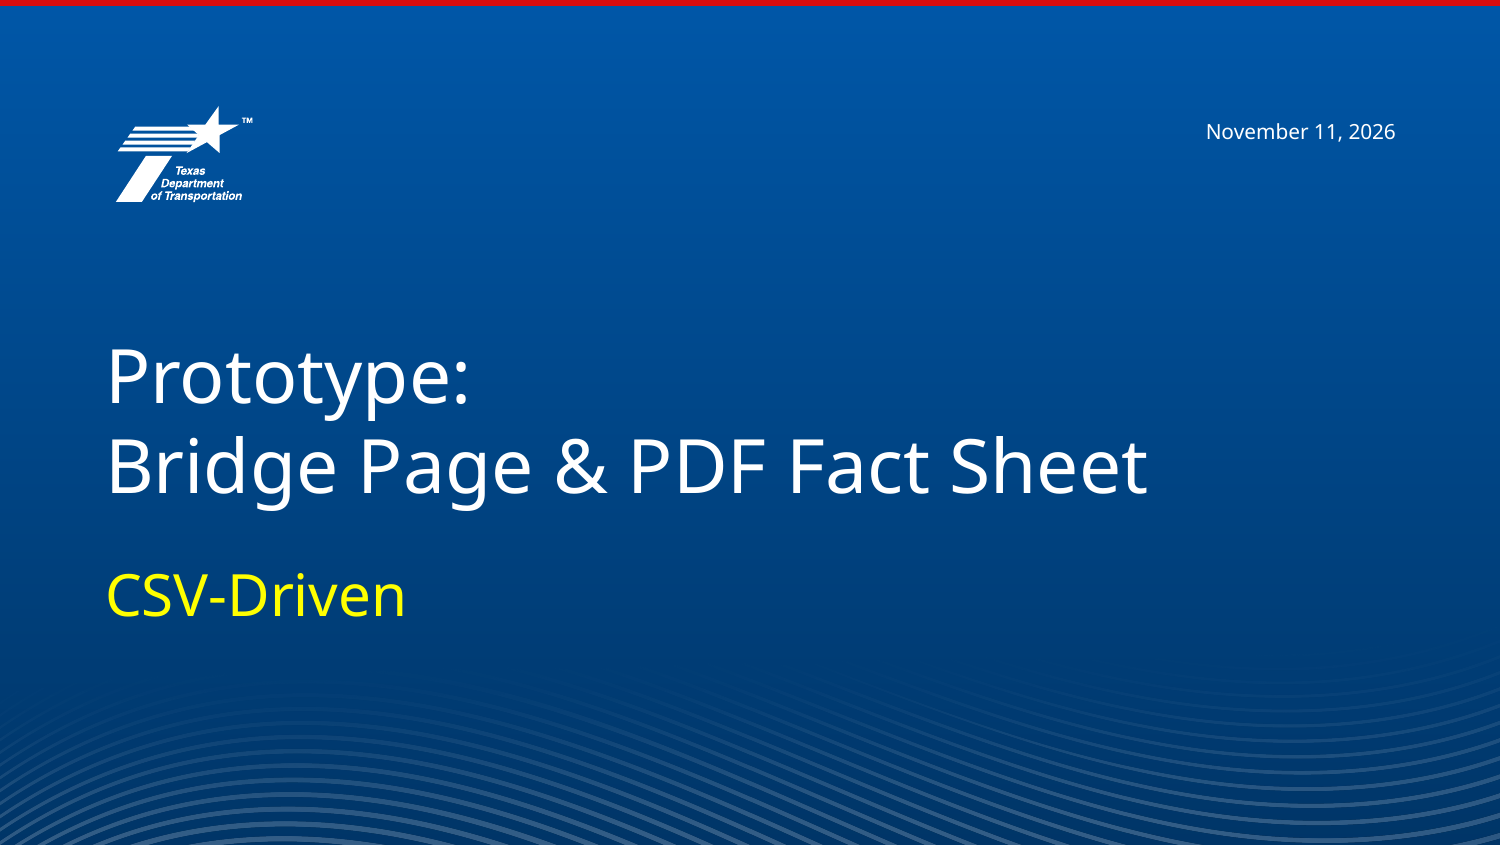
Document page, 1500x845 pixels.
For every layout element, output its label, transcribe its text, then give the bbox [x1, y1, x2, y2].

subtitle CSV-Driven [105, 558, 1395, 672]
title Prototype: Bridge Page & PDF Fact Sheet [105, 328, 1395, 548]
picture [0, 6, 1500, 845]
